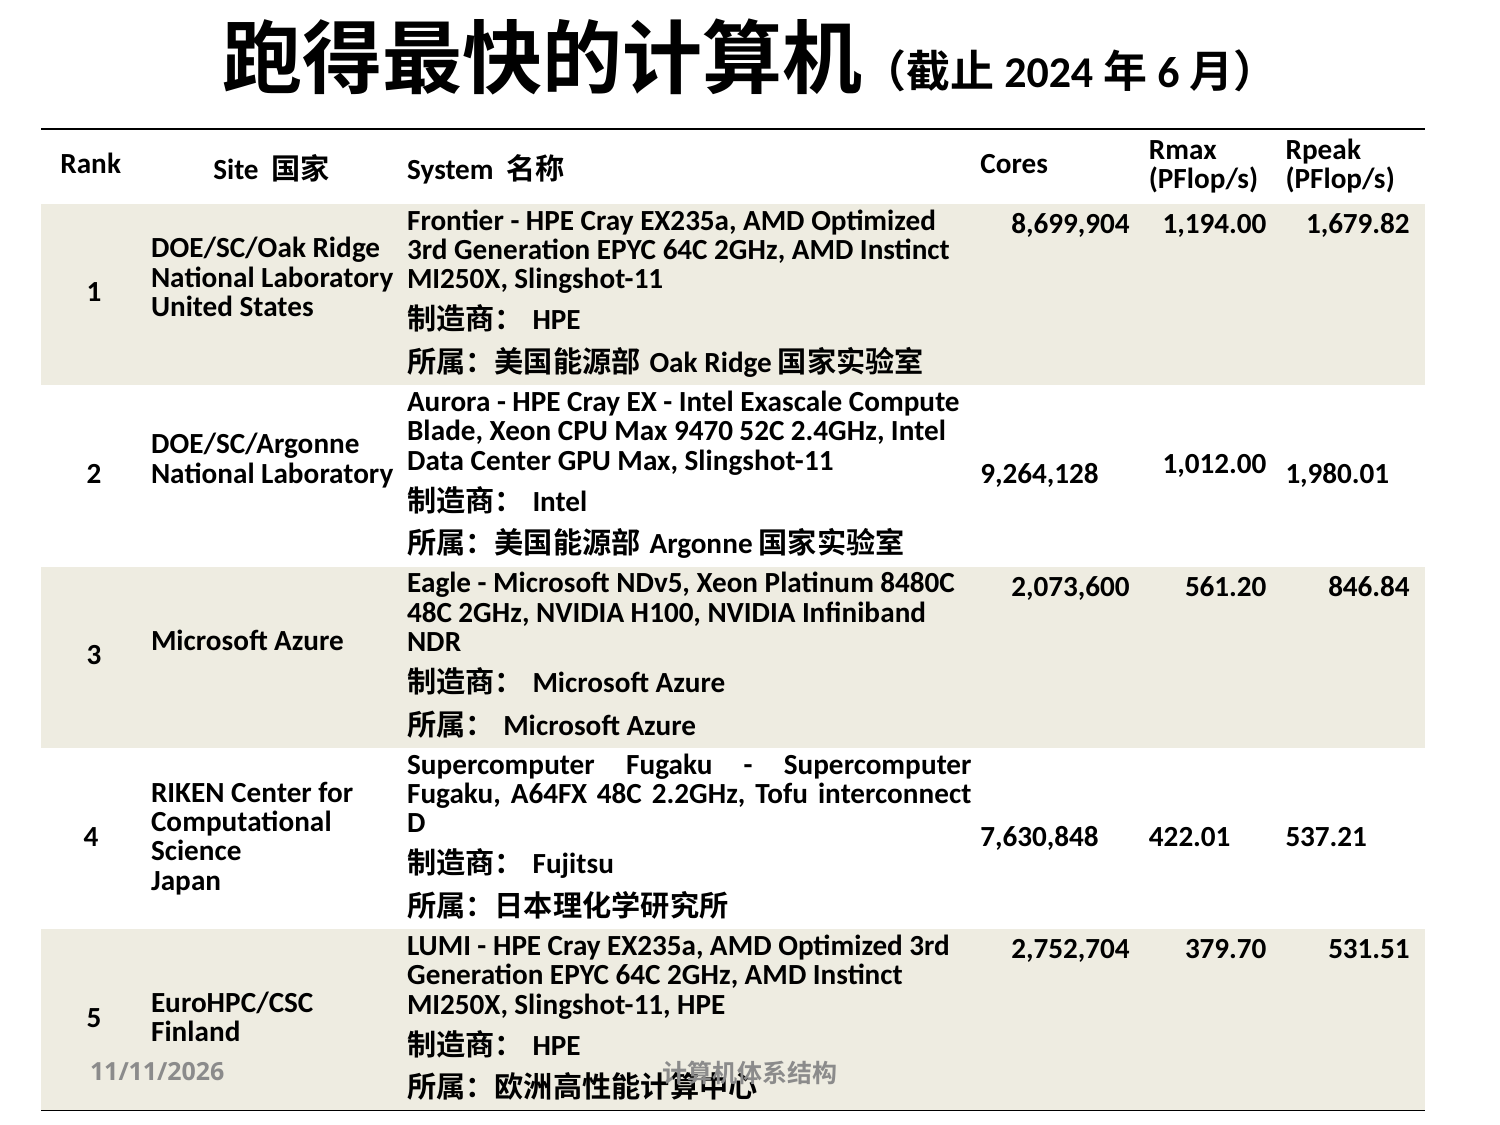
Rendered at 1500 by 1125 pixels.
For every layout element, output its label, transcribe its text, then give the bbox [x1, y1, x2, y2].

table_header Rank [41, 130, 147, 204]
table_cell EuroHPC/CSC Finland [147, 929, 403, 1042]
table_header Cores [976, 130, 1145, 204]
table_cell 5 [41, 929, 147, 1110]
table_cell 846.84 [1281, 567, 1425, 748]
table_cell 422.01 [1145, 748, 1281, 929]
table_header Site 国家 [147, 130, 403, 204]
table_cell Aurora - HPE Cray EX - Intel Exascale Compute Blade, Xeon CPU Max 9470 52C 2.4GHz, Intel Data Center GPU Max, Slingshot-11 制造商：Intel 所属：美国能源部Argonne国家实验室 [403, 385, 976, 567]
table_header Rmax (PFlop/s) [1145, 130, 1281, 204]
table_cell LUMI - HPE Cray EX235a, AMD Optimized 3rd Generation EPYC 64C 2GHz, AMD Instinct MI250X, Slingshot-11, HPE 制造商：HPE 所属：欧洲高性能计算中心 [403, 929, 976, 1110]
table_cell 9,264,128 [976, 385, 1145, 567]
table_cell EuroHPC/CSC Finland [147, 1103, 403, 1110]
table_cell Microsoft Azure [147, 567, 403, 748]
table_header System 名称 [403, 130, 976, 204]
footer 计算机体系结构 [512, 1042, 988, 1103]
table_cell 537.21 [1281, 748, 1425, 929]
table_cell 4 [41, 748, 147, 929]
table_cell 3 [41, 567, 147, 748]
title 跑得最快的计算机（截止2024年6月） [112, 0, 1388, 111]
table_cell 1,194.00 [1145, 204, 1281, 385]
table_cell Frontier - HPE Cray EX235a, AMD Optimized 3rd Generation EPYC 64C 2GHz, AMD Instinct MI250X, Slingshot-11 制造商：HPE 所属：美国能源部Oak Ridge国家实验室 [403, 204, 976, 385]
table_cell RIKEN Center for Computational Science Japan [147, 748, 403, 929]
table_cell Supercomputer Fugaku - Supercomputer Fugaku, A64FX 48C 2.2GHz, Tofu interconnect D 制造商：Fujitsu 所属：日本理化学研究所 [403, 748, 976, 929]
table_cell 2 [41, 385, 147, 567]
table_cell Eagle - Microsoft NDv5, Xeon Platinum 8480C 48C 2GHz, NVIDIA H100, NVIDIA Infiniband NDR 制造商：Microsoft Azure 所属：Microsoft Azure [403, 567, 976, 748]
table_cell 1,980.01 [1281, 385, 1425, 567]
table_cell 561.20 [1145, 567, 1281, 748]
table_cell 531.51 [1281, 929, 1425, 1110]
table_cell DOE/SC/Oak Ridge National Laboratory United States [147, 204, 403, 385]
table_cell 7,630,848 [976, 748, 1145, 929]
table_cell 379.70 [1145, 929, 1281, 1110]
table_cell 1,679.82 [1281, 204, 1425, 385]
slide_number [75, 1042, 425, 1103]
table_cell 2,752,704 [976, 929, 1145, 1110]
table_header Rpeak (PFlop/s) [1281, 130, 1425, 204]
table_cell 1 [41, 204, 147, 385]
table_cell DOE/SC/Argonne National Laboratory [147, 385, 403, 567]
table_cell 8,699,904 [976, 204, 1145, 385]
table_cell 1,012.00 [1145, 385, 1281, 567]
table_cell 2,073,600 [976, 567, 1145, 748]
